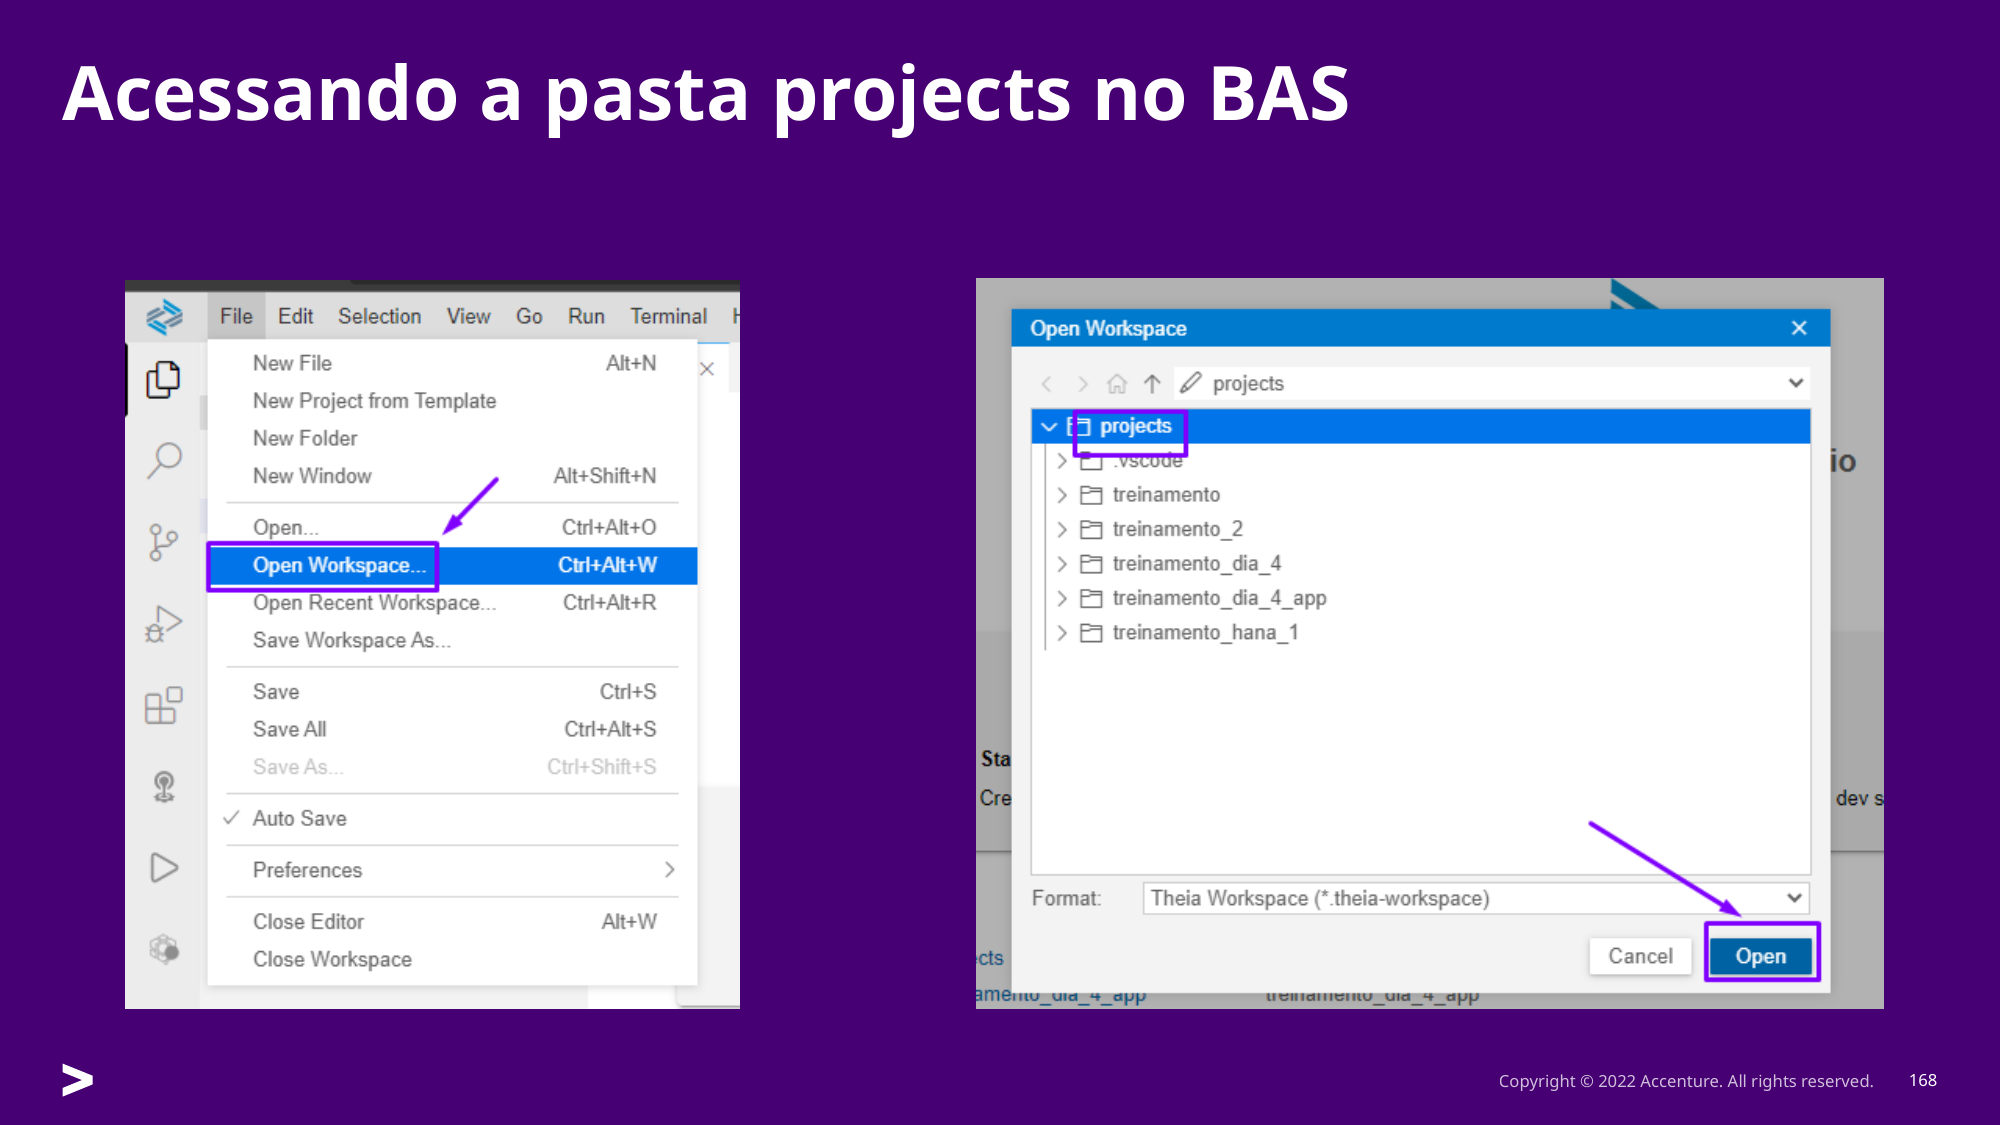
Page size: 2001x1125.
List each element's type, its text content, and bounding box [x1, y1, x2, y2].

picture [976, 278, 1884, 1009]
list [124, 280, 739, 1009]
footer Copyright © 2022 Accenture. All rights reserved. [1200, 1064, 1875, 1097]
slide_number 168 [1883, 1064, 1938, 1098]
title Acessando a pasta projects no BAS [62, 62, 1938, 225]
